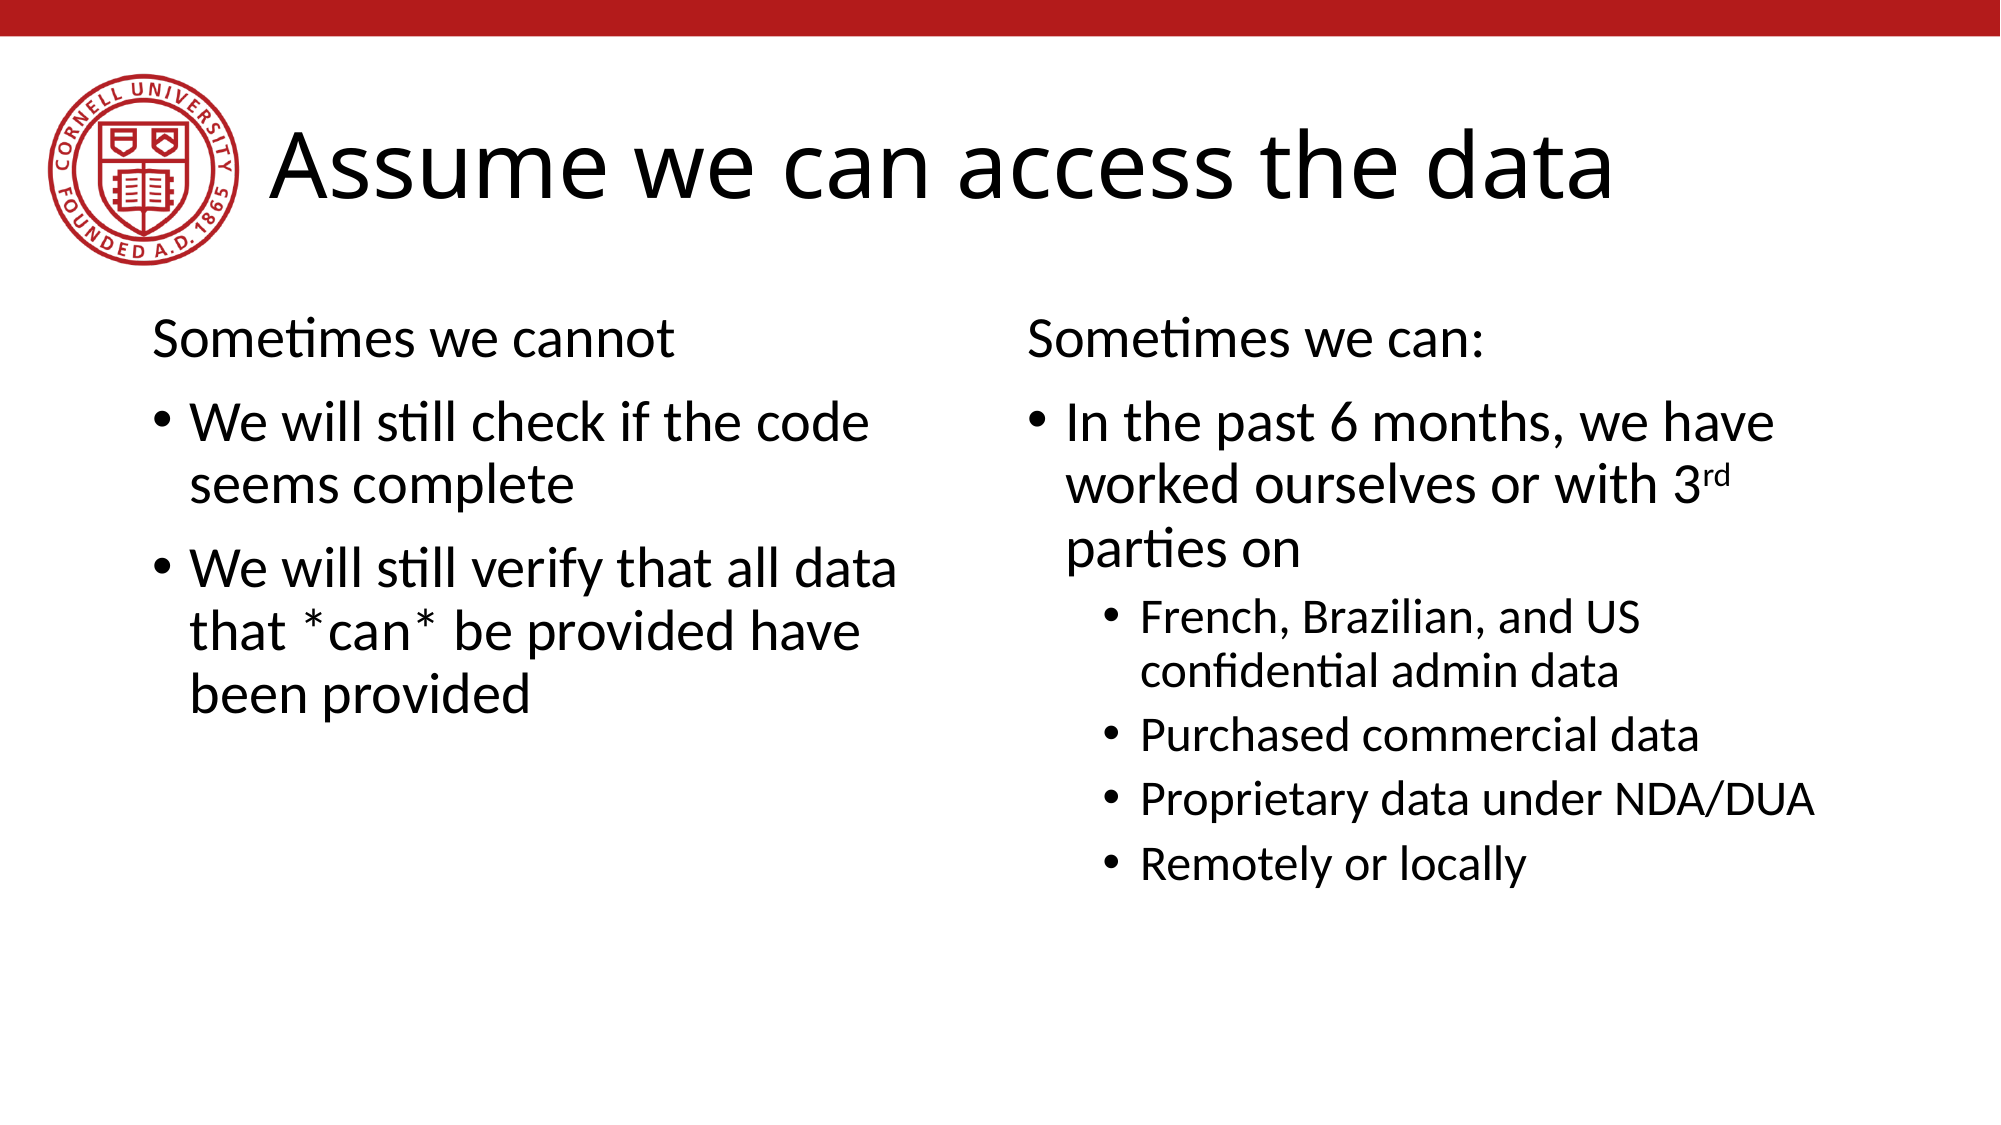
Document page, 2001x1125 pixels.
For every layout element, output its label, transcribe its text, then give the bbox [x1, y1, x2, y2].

title Assume we can access the data [254, 59, 1863, 278]
list Sometimes we can: In the past 6 months, we have worked ourselves or with 3rd parties on French, Brazilian, and US confidential admin data Purchased commercial data Proprietary data under NDA/DUA Remotely or locally [1012, 299, 1863, 1014]
picture [39, 65, 254, 274]
list Sometimes we cannot We will still check if the code seems complete We will still verify that all data that *can* be provided have been provided [137, 299, 988, 1014]
